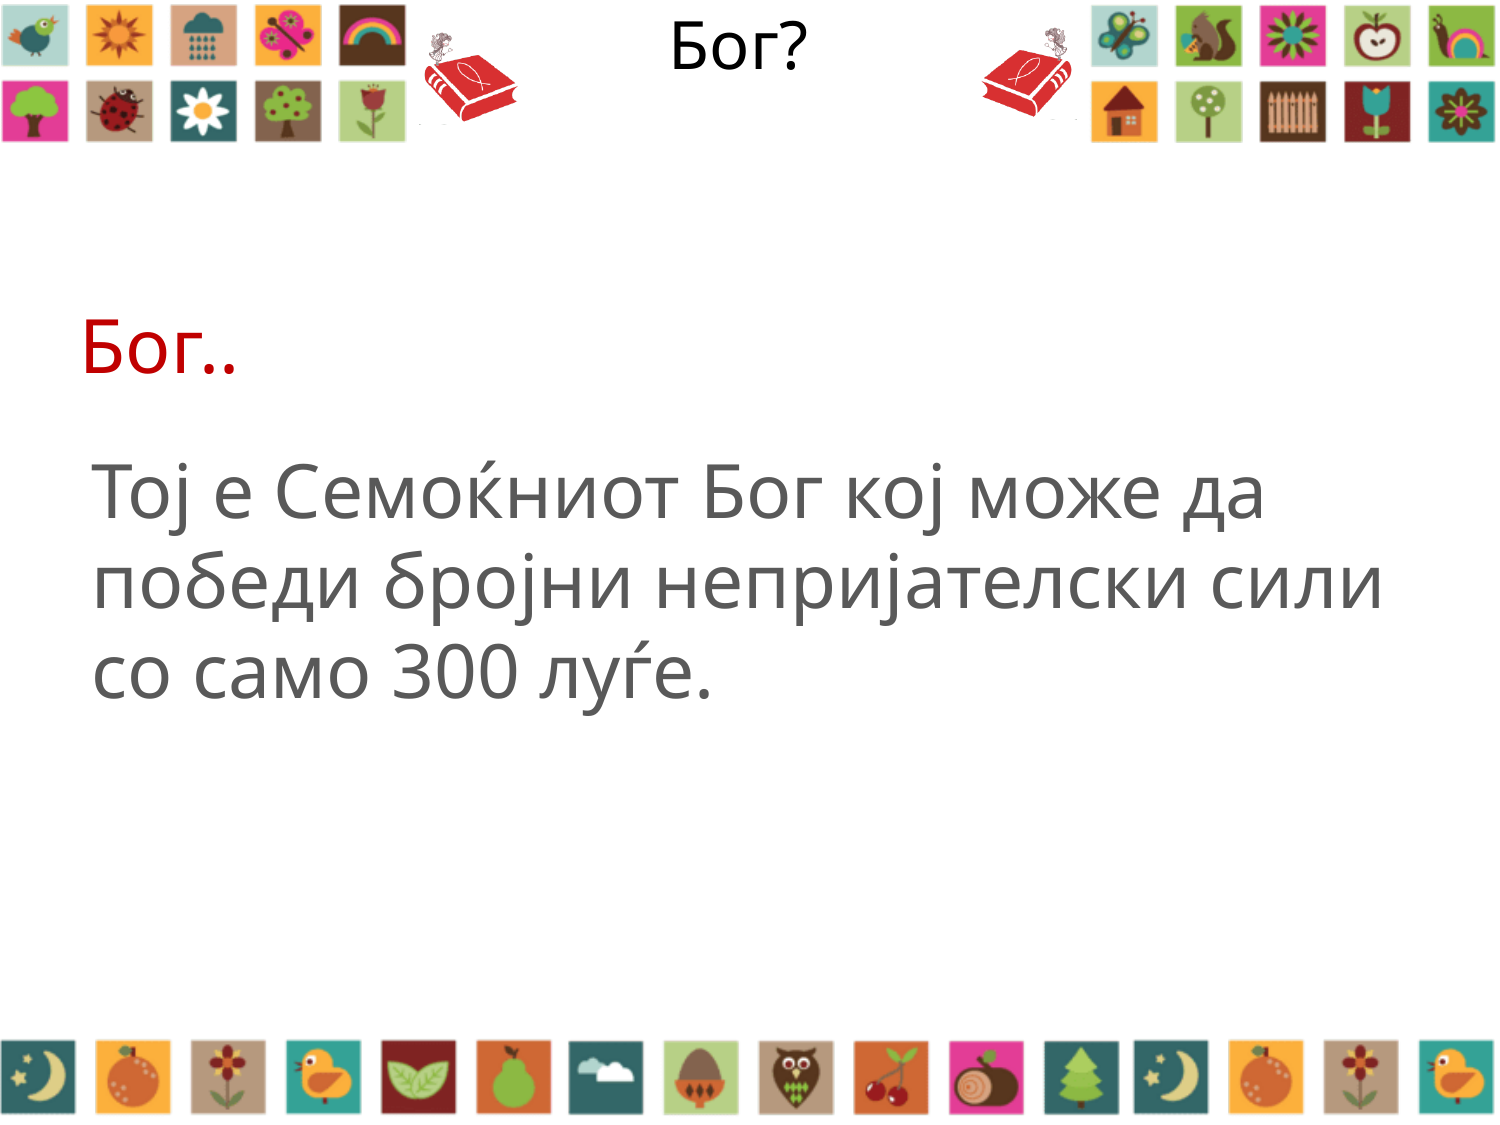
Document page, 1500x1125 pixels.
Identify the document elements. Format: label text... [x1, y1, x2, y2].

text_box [0, 1028, 1500, 1118]
picture [950, 3, 1500, 150]
text_box Бог.. [64, 290, 1412, 396]
text_box Тој е Семоќниот Бог кој може да победи бројни непријателски сили со само 300 луѓе. [76, 436, 1424, 722]
text_box Бог? [414, 0, 1080, 91]
picture [0, 3, 550, 150]
